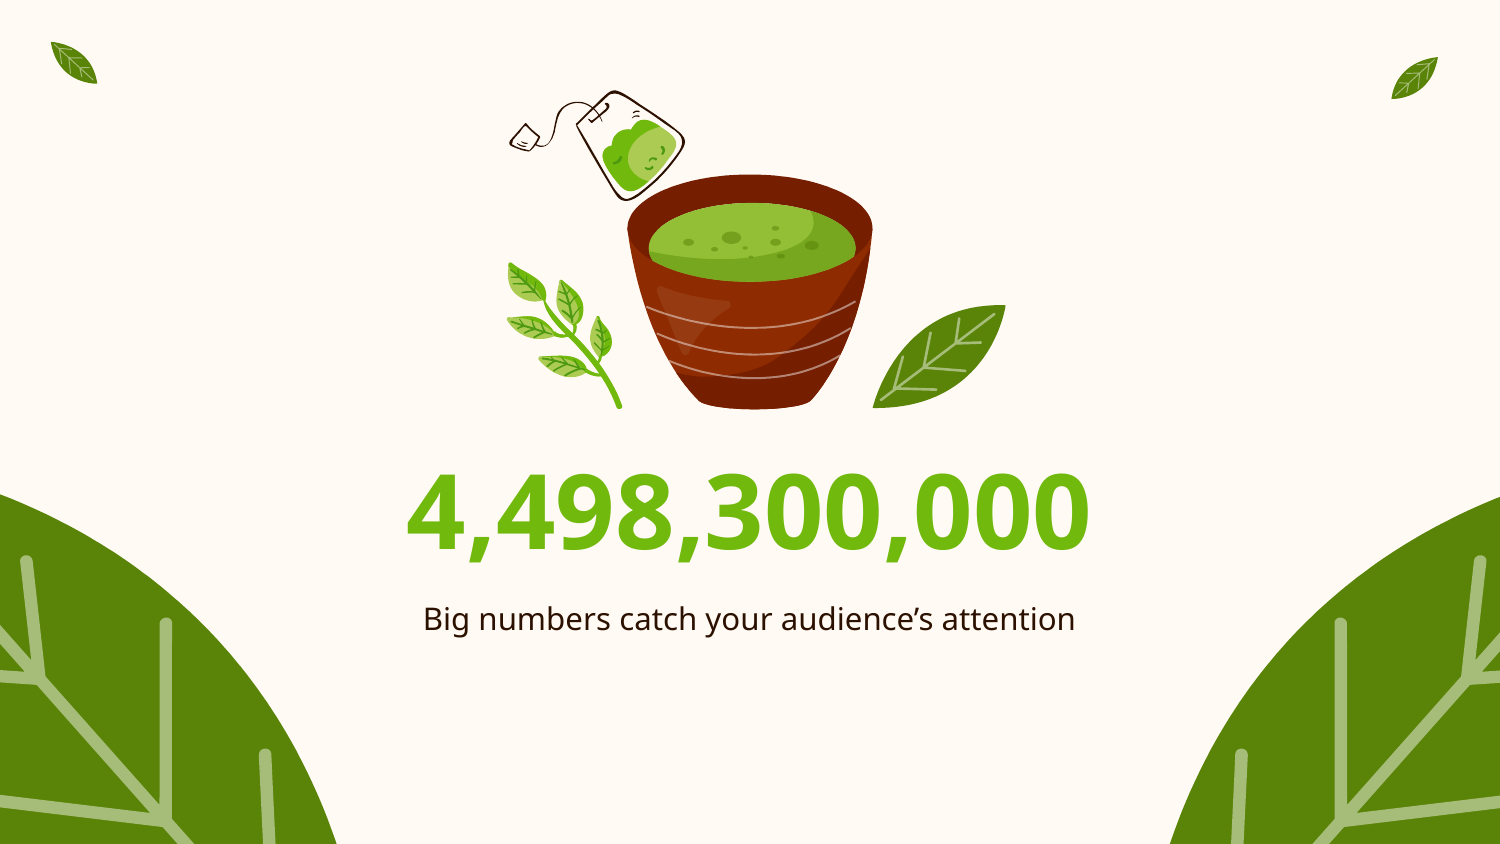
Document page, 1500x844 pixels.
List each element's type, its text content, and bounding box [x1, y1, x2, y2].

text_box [509, 90, 686, 202]
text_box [627, 174, 873, 410]
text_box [851, 283, 1028, 431]
title 4,498,300,000 [140, 409, 1360, 608]
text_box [506, 262, 623, 410]
subtitle Big numbers catch your audience’s attention [379, 583, 1121, 665]
